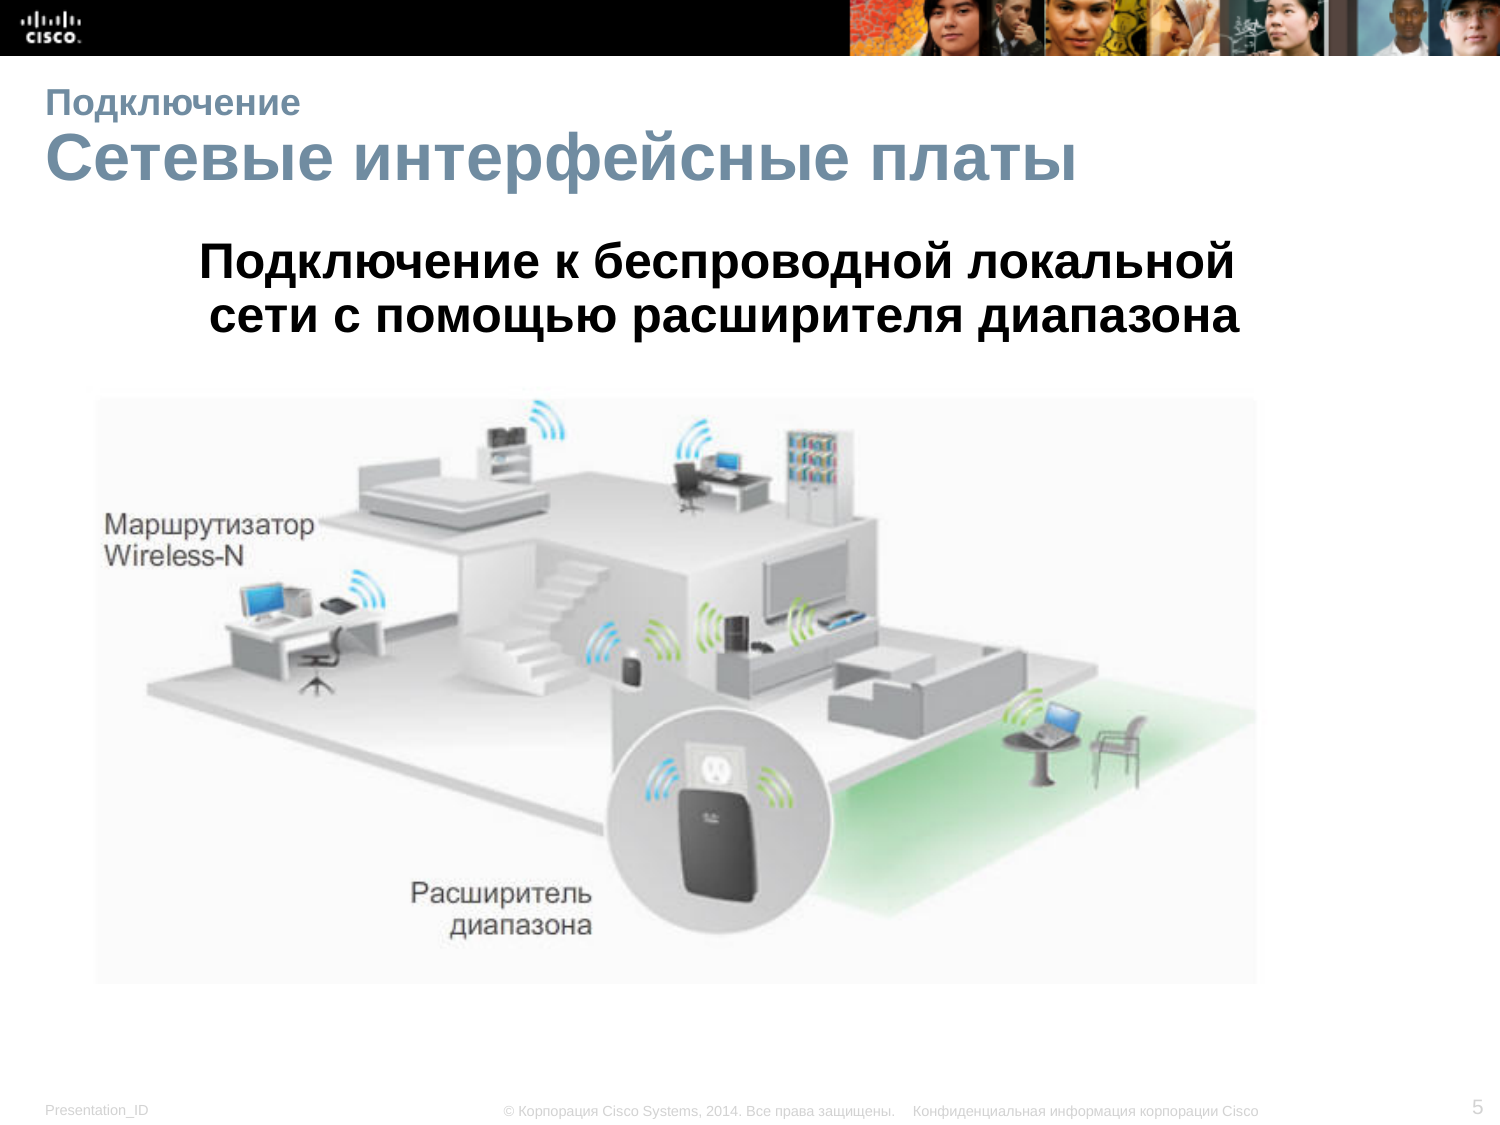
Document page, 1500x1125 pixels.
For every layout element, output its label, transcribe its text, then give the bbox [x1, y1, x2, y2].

title Подключение Сетевые интерфейсные платы [31, 64, 1471, 203]
picture [73, 358, 1303, 985]
text_box Подключение к беспроводной локальной сети с помощью расширителя диапазона [183, 227, 1265, 351]
picture [0, 0, 1500, 56]
